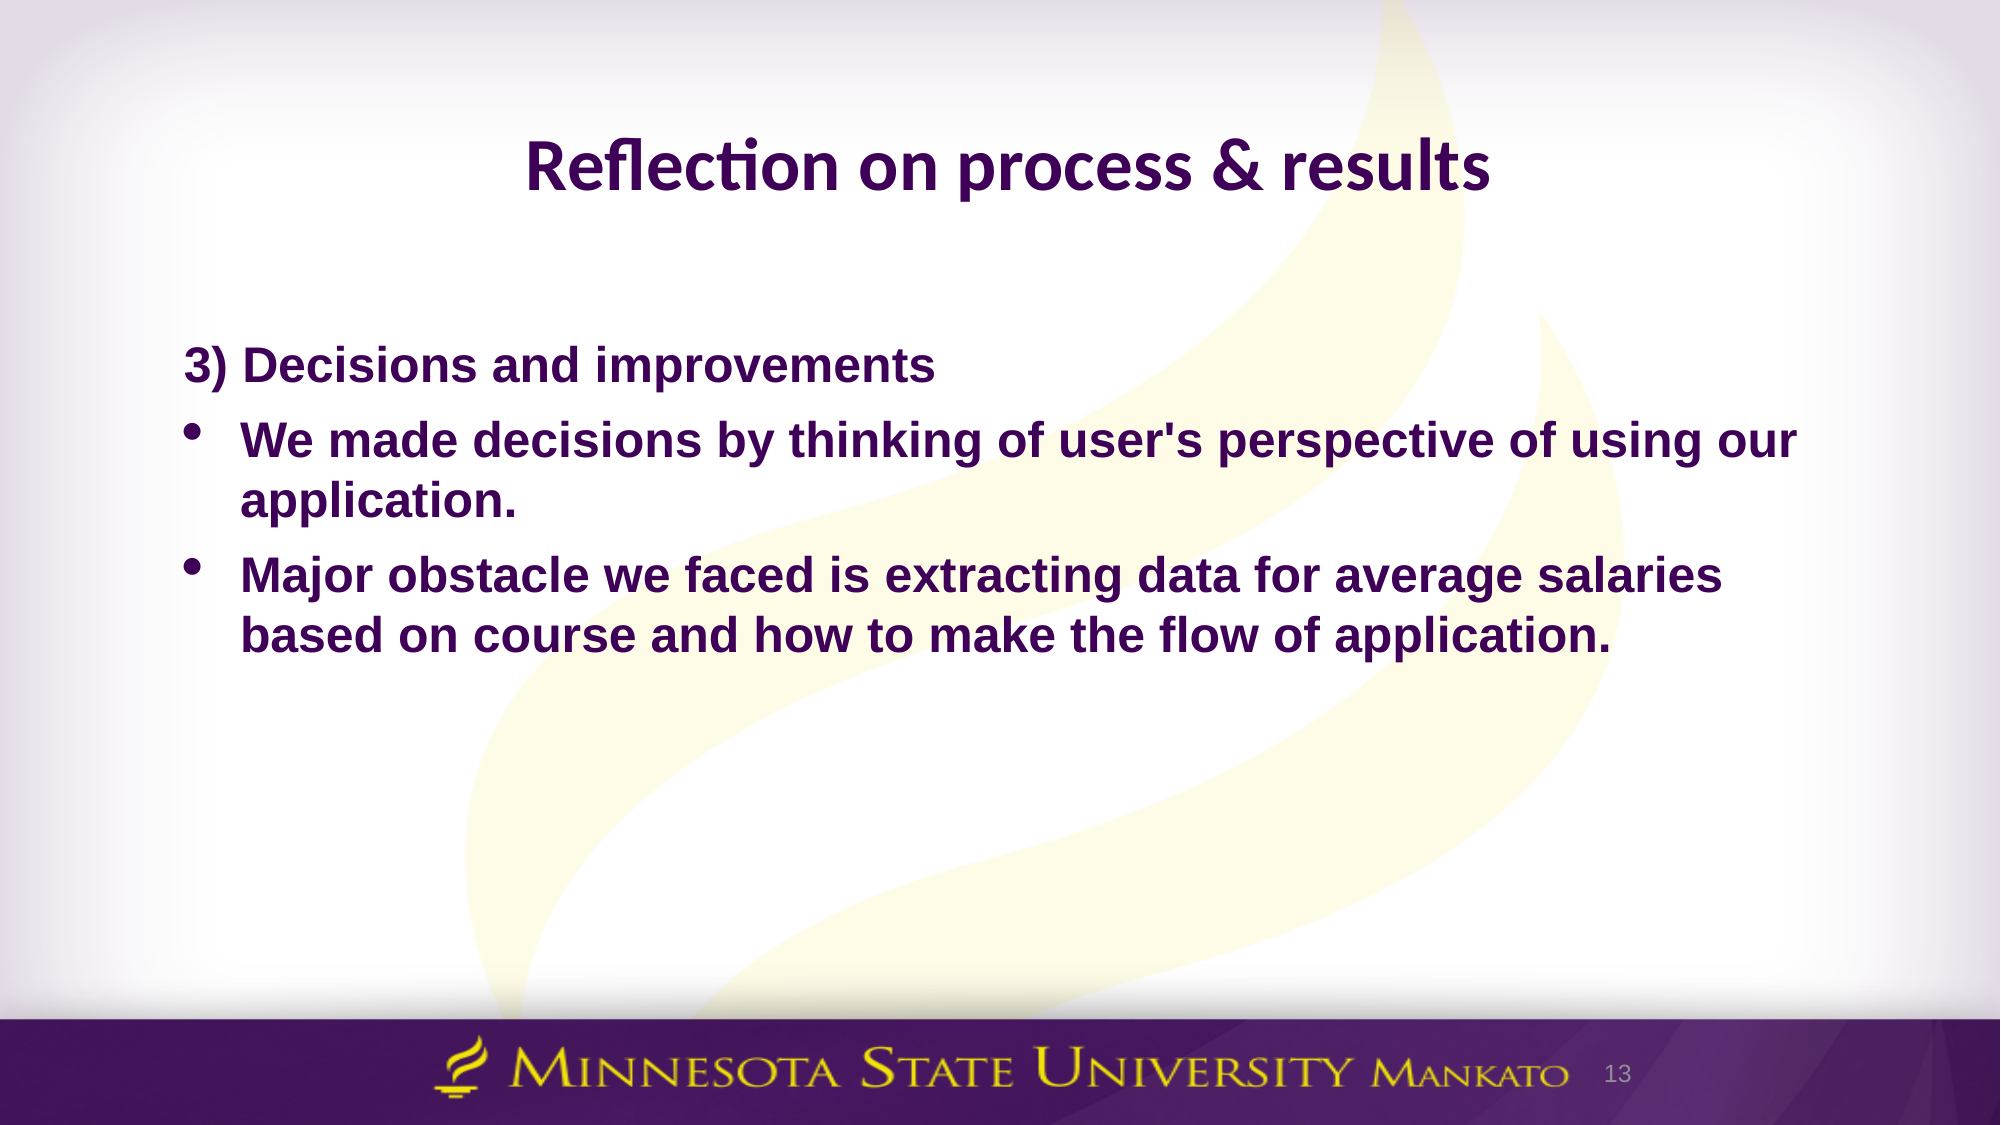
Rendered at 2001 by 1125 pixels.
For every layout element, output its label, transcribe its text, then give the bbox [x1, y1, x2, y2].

picture [0, 0, 2000, 1125]
title Reflection on process & results [168, 62, 1850, 259]
slide_number 13 [1309, 1042, 1647, 1103]
list 3) Decisions and improvements We made decisions by thinking of user's perspective of using our application. Major obstacle we faced is extracting data for average salaries based on course and how to make the flow of application. [168, 324, 1850, 925]
